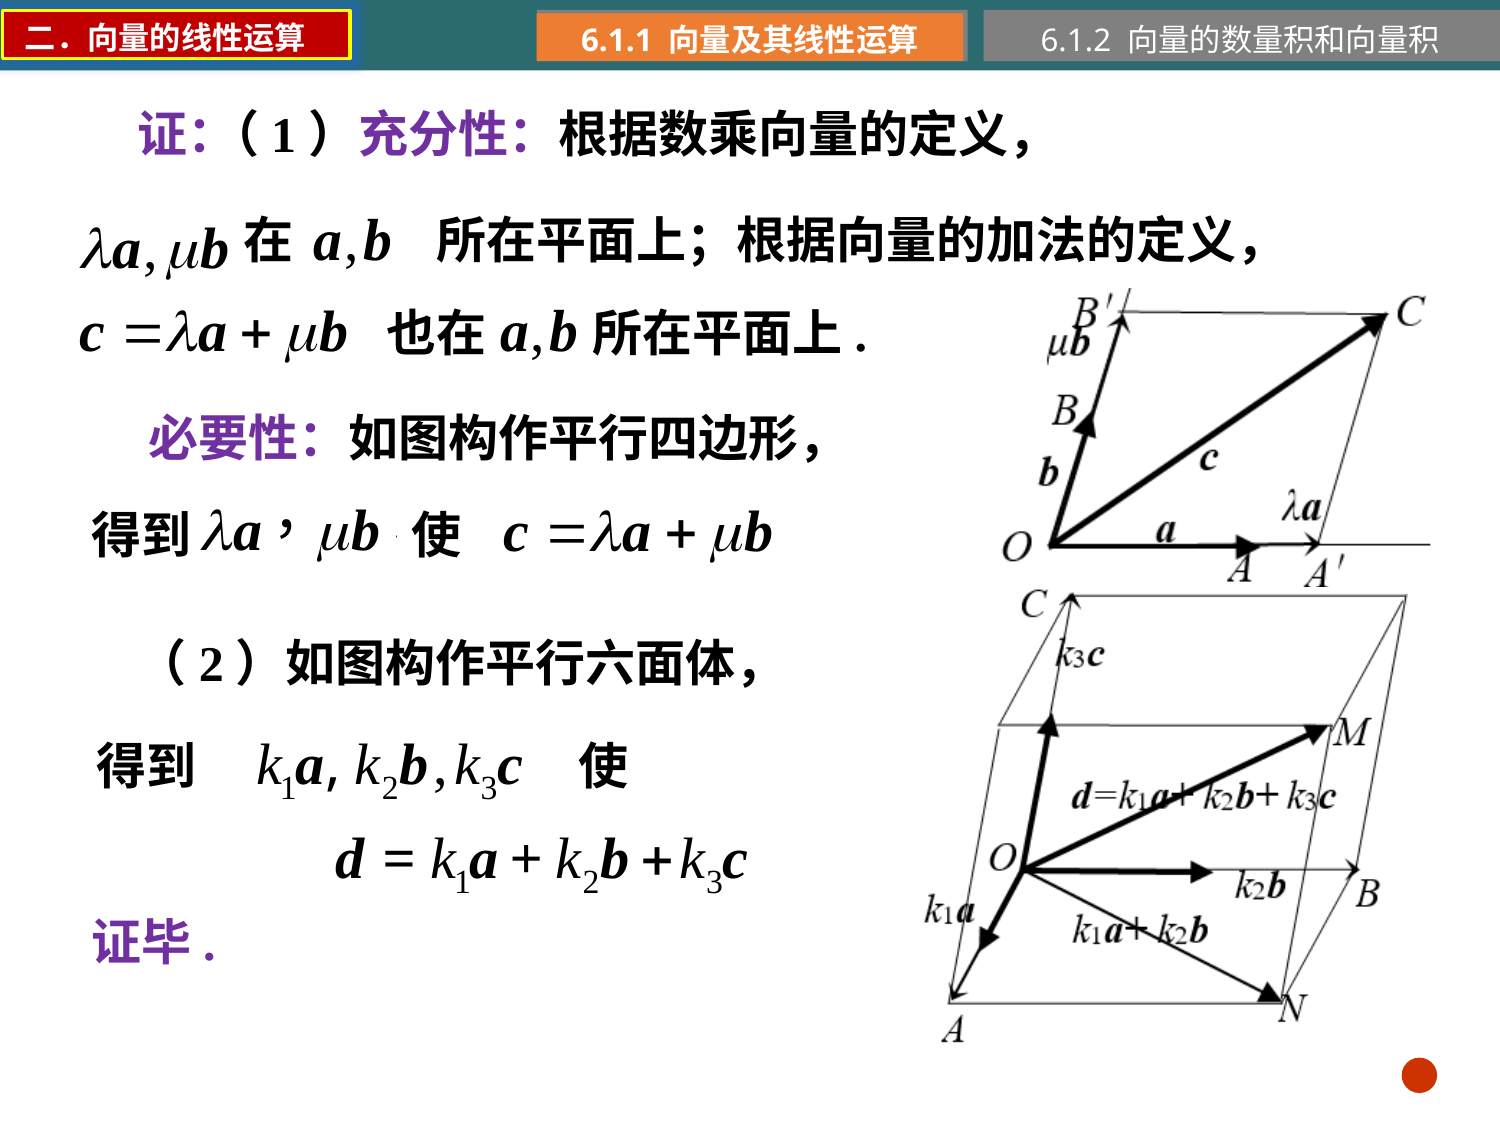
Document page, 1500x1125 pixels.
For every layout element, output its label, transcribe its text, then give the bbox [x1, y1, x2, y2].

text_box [0, 2, 358, 67]
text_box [253, 734, 541, 806]
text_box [75, 222, 235, 285]
text_box 证毕. [76, 903, 231, 979]
text_box 所在平面上；根据向量的加法的定义， [421, 201, 1302, 277]
text_box 也在 [371, 293, 502, 369]
slide_number [1340, 1037, 1481, 1113]
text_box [197, 504, 397, 568]
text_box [501, 505, 777, 569]
text_box 使 [396, 496, 477, 572]
text_box 二．向量的线性运算 [2, 10, 350, 59]
text_box （2）如图构作平行六面体， [121, 624, 910, 699]
text_box 所在平面上. [577, 293, 882, 369]
text_box [358, 0, 1500, 71]
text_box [76, 305, 353, 369]
text_box 注：方向指向被减向量终点. [0, 6, 354, 63]
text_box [332, 828, 754, 899]
text_box [983, 9, 1500, 62]
text_box 6.1.2 向量的数量积和向量积 [984, 13, 1496, 62]
picture [910, 288, 1431, 1048]
text_box （1）充分性：根据数乘向量的定义， [194, 95, 1073, 170]
text_box 6.1.1 向量及其线性运算 [536, 13, 964, 62]
text_box 得到 [76, 496, 207, 572]
text_box [1401, 1057, 1438, 1094]
text_box 使 [564, 727, 644, 802]
text_box [536, 9, 969, 62]
text_box 证： [122, 95, 194, 170]
text_box 得到 [82, 727, 212, 802]
text_box 必要性：如图构作平行四边形， [133, 399, 864, 474]
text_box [311, 213, 397, 276]
text_box 在 [228, 201, 309, 277]
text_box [497, 304, 583, 366]
text_box 6.1.2 向量的数量积和向量积 [0, 0, 362, 71]
